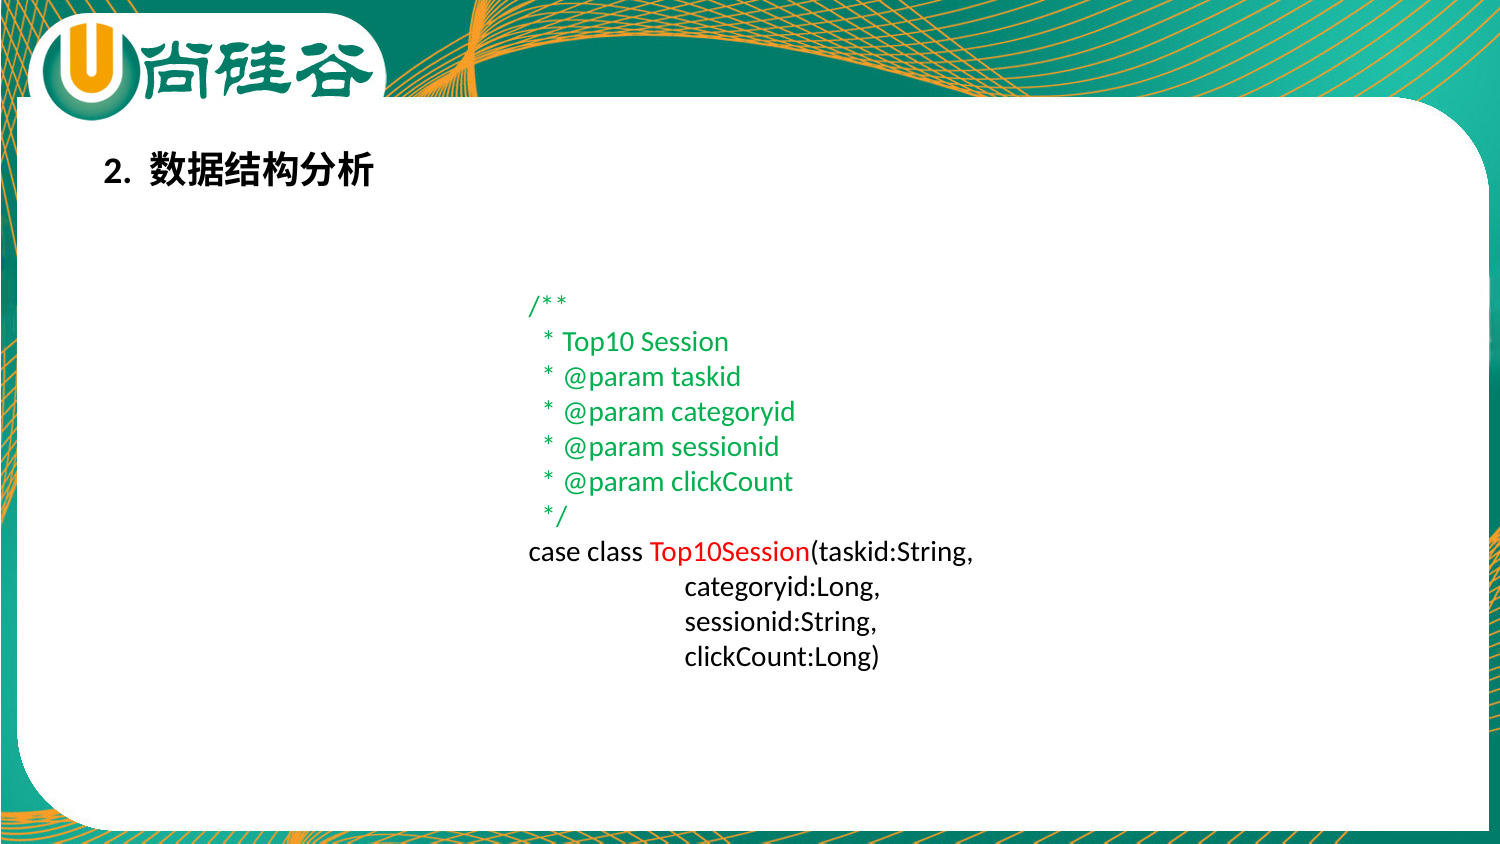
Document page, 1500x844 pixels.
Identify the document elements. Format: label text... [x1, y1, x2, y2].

text_box /** * Top10 Session * @param taskid * @param categoryid * @param sessionid * @param clickCount */ case class Top10Session(taskid:String, categoryid:Long, sessionid:String, clickCount:Long) [513, 280, 1264, 680]
picture [0, 0, 1500, 844]
text_box 2. 数据结构分析 [88, 138, 455, 199]
